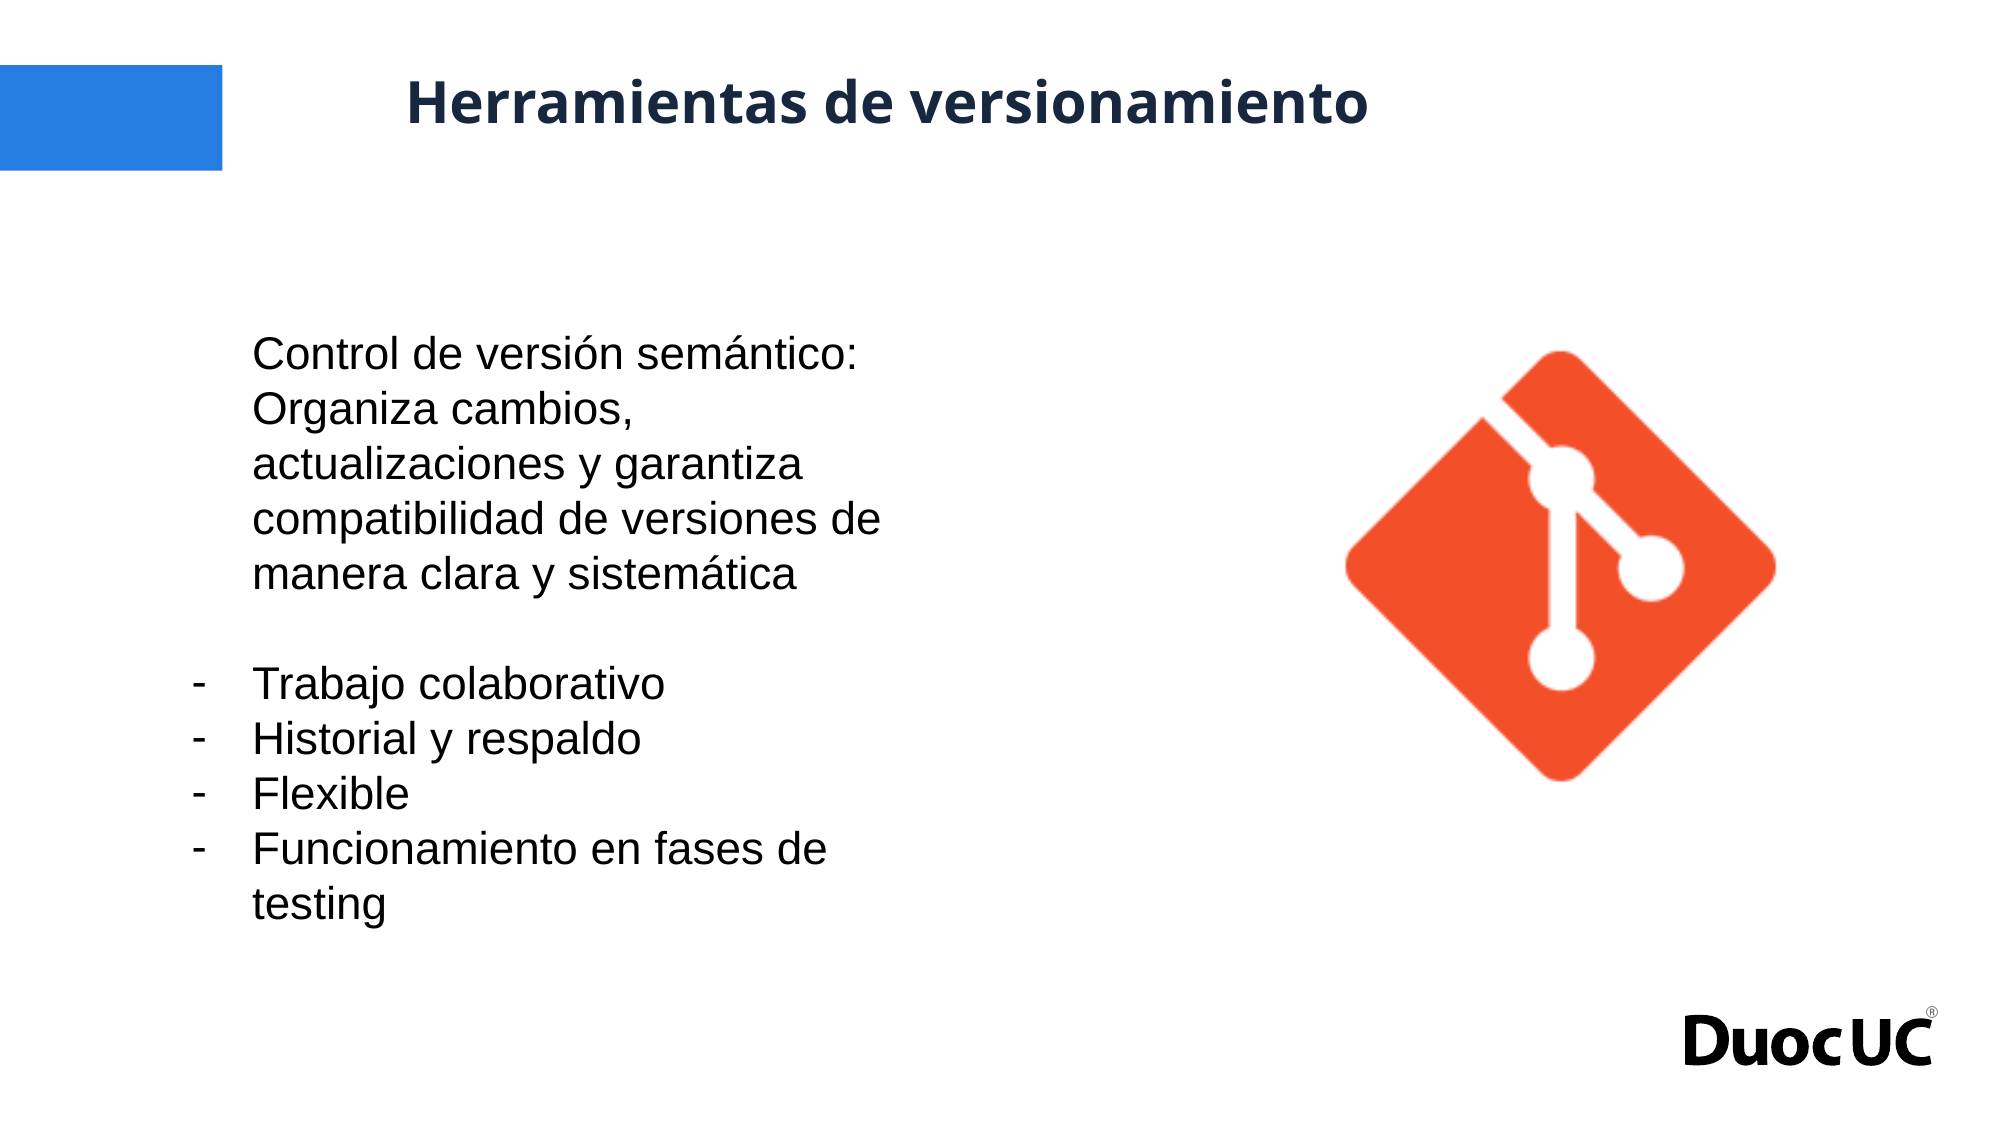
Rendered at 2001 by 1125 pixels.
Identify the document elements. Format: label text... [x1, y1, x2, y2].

title Herramientas de versionamiento [240, 65, 1931, 139]
picture [1926, 1006, 1938, 1018]
picture [1306, 309, 1812, 816]
text_box Control de versión semántico: Organiza cambios, actualizaciones y garantiza compatibilidad de versiones de manera clara y sistemática Trabajo colaborativo Historial y respaldo Flexible Funcionamiento en fases de testing [162, 253, 967, 930]
